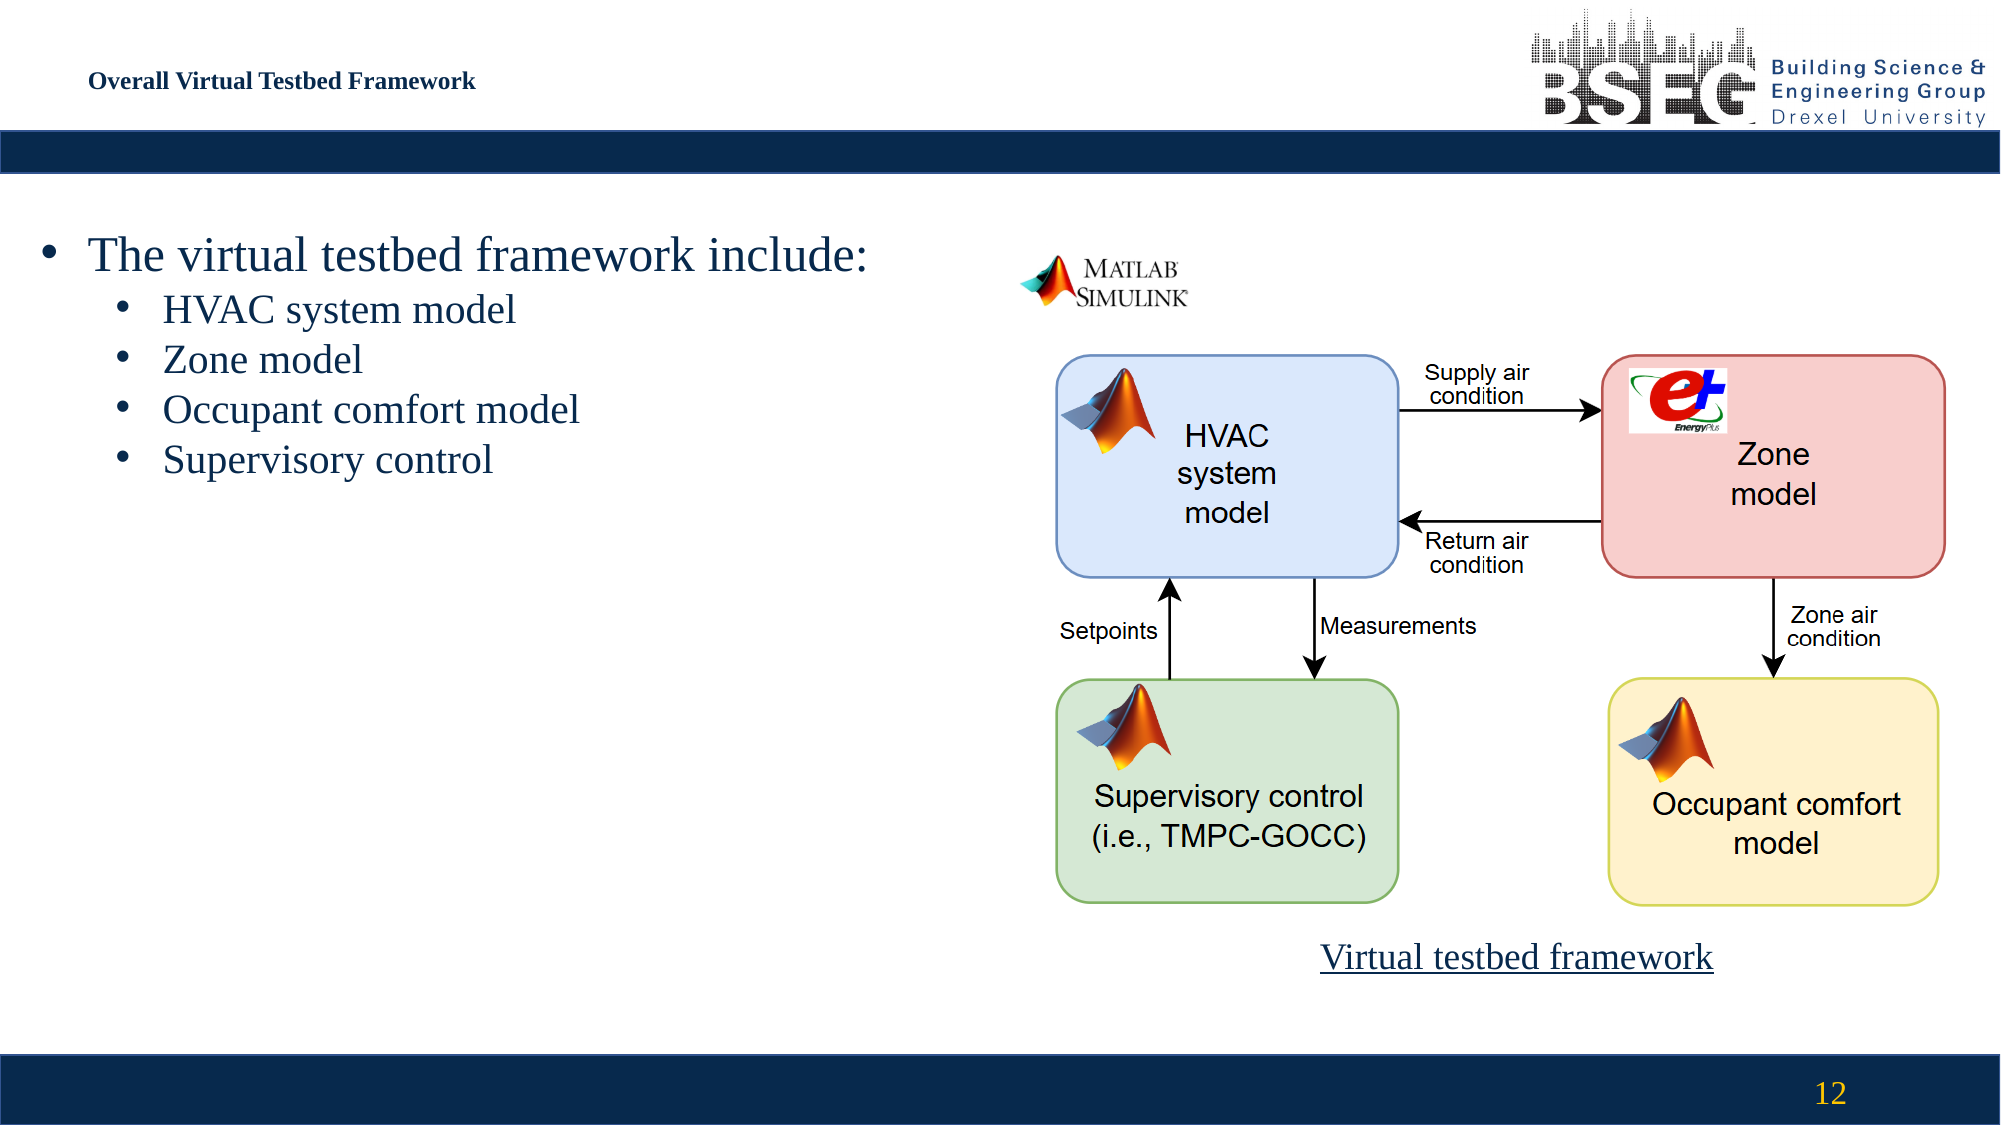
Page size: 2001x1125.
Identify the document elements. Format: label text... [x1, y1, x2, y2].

slide_number 12 [1412, 1060, 1863, 1121]
picture [1017, 244, 1951, 911]
picture [1524, 7, 1994, 129]
title Overall Virtual Testbed Framework [72, 59, 1863, 103]
text_box Virtual testbed framework [1223, 925, 1811, 985]
text_box The virtual testbed framework include: HVAC system model Zone model Occupant comfort model Supervisory control [25, 214, 1863, 489]
